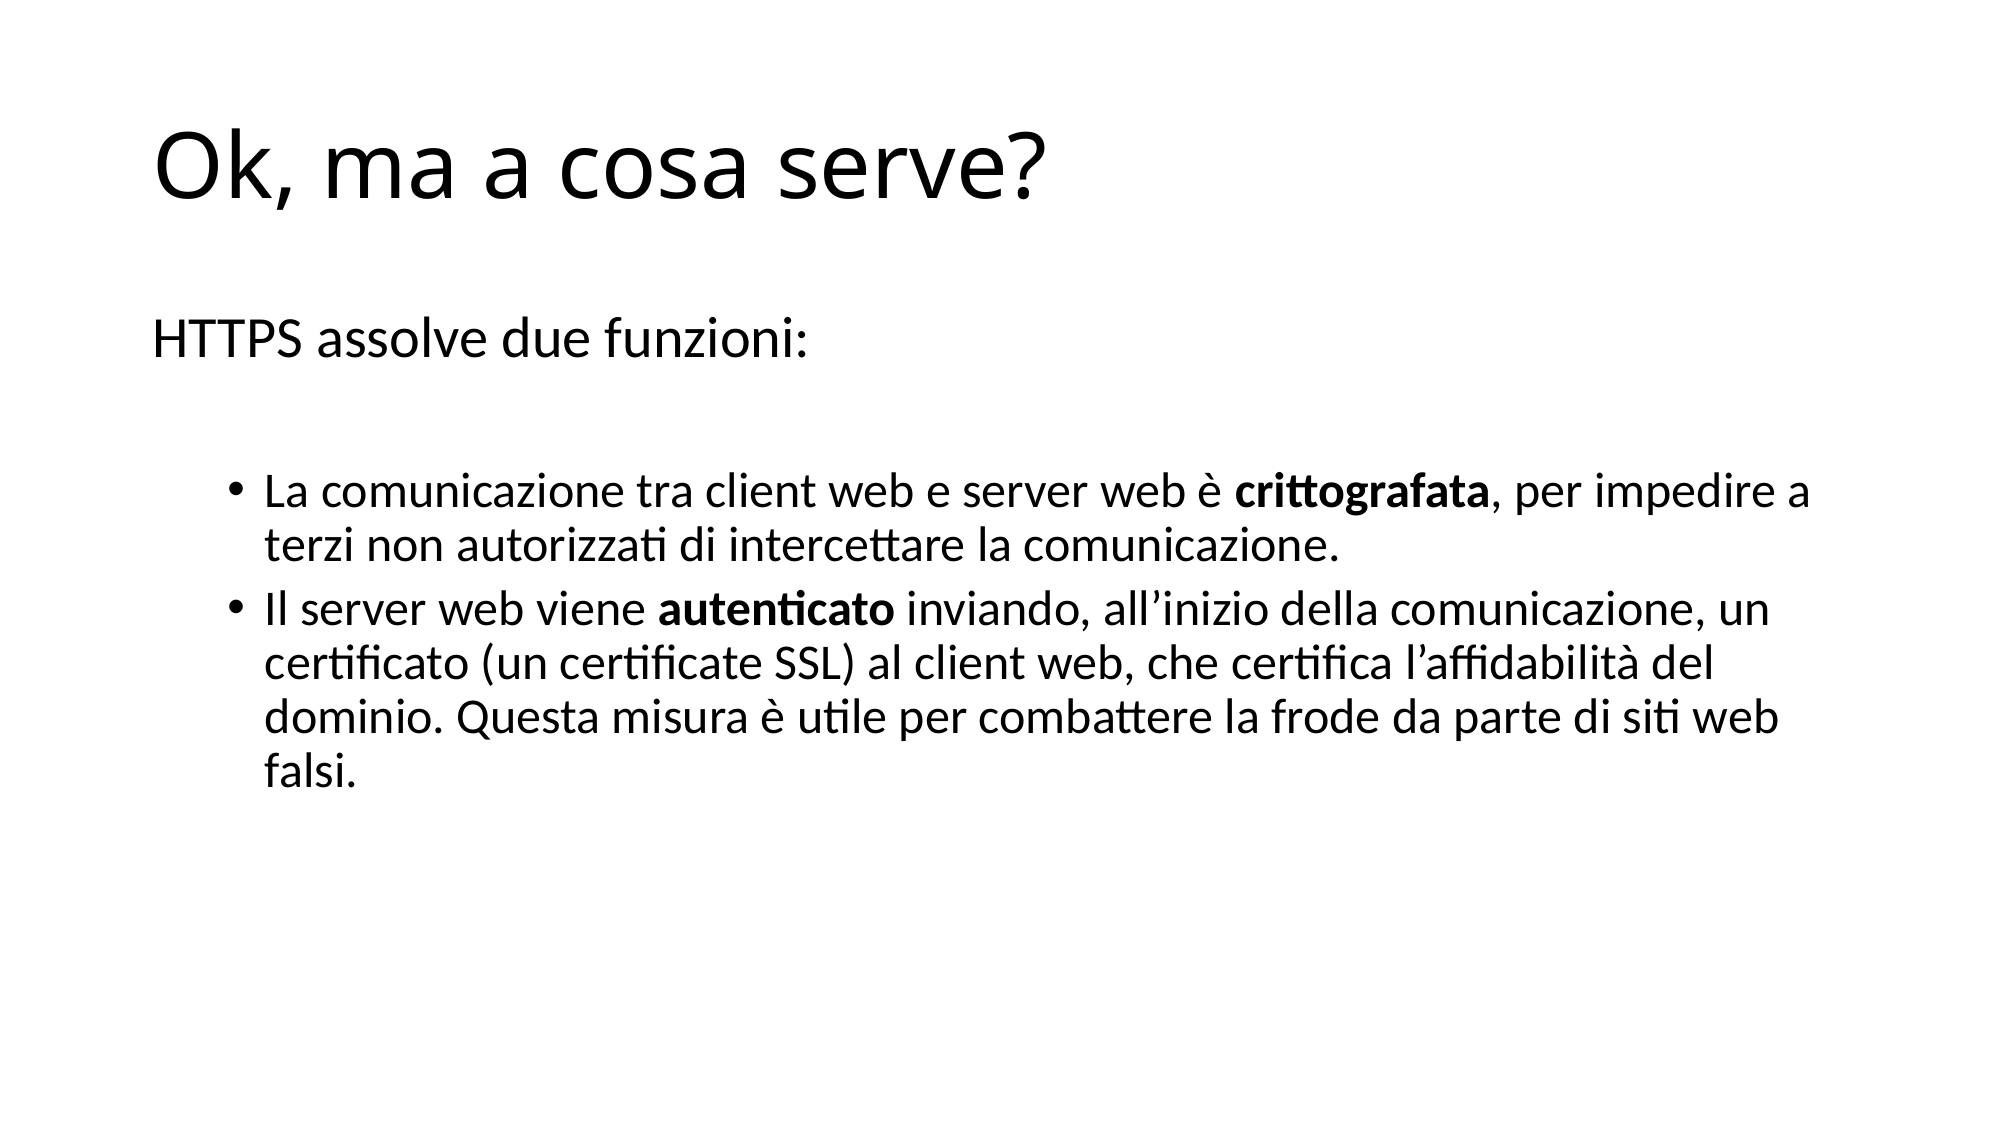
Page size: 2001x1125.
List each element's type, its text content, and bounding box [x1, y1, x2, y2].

title Ok, ma a cosa serve? [137, 59, 1863, 278]
list HTTPS assolve due funzioni: La comunicazione tra client web e server web è crittografata, per impedire a terzi non autorizzati di intercettare la comunicazione. Il server web viene autenticato inviando, all’inizio della comunicazione, un certificato (un certificate SSL) al client web, che certifica l’affidabilità del dominio. Questa misura è utile per combattere la frode da parte di siti web falsi. [137, 299, 1863, 1014]
